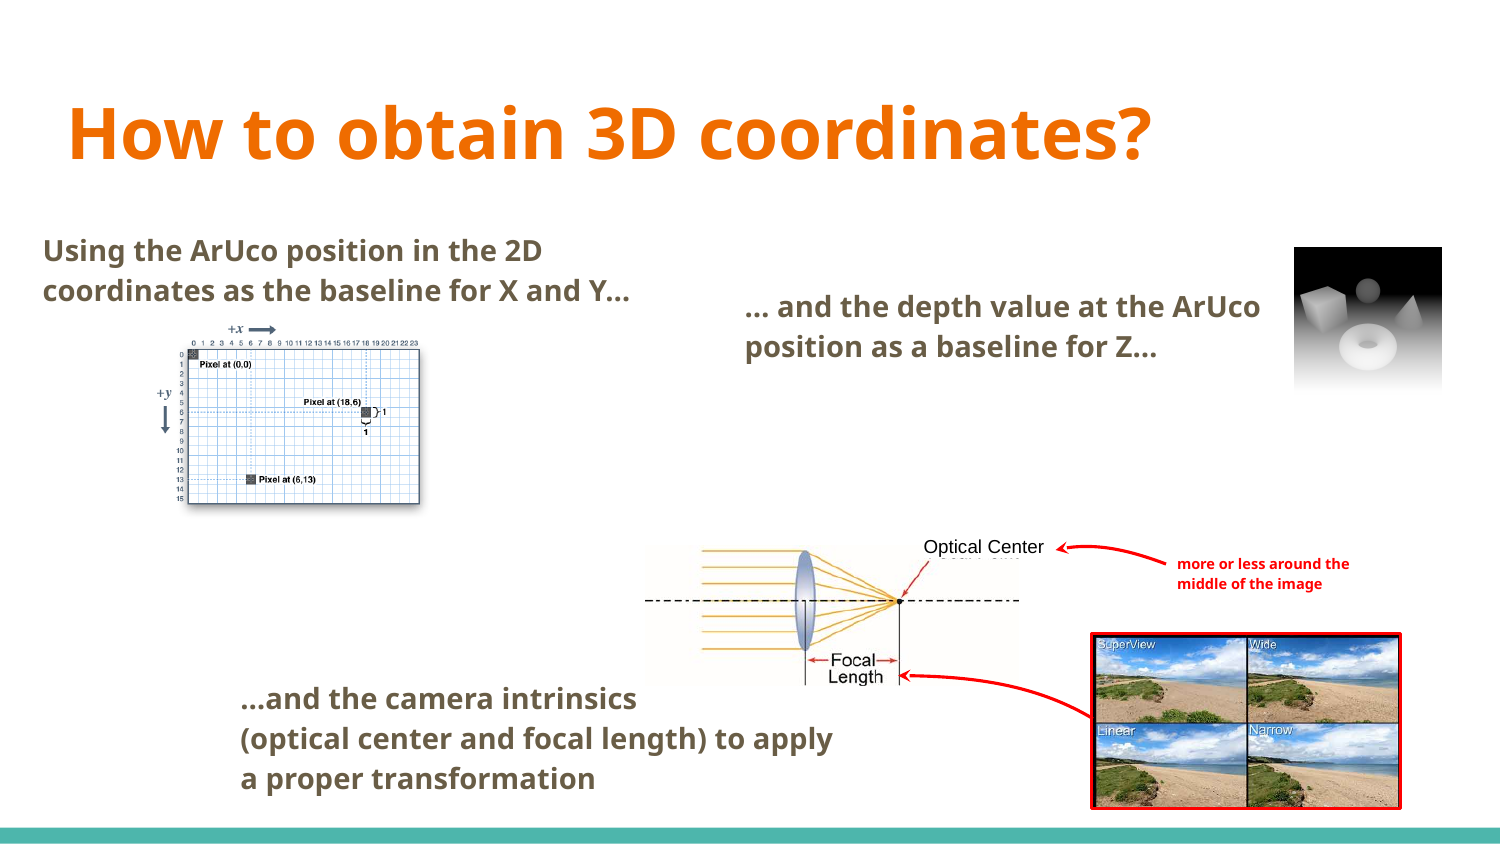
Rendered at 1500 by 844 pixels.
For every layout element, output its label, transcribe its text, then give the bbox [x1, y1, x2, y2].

text_box … and the depth value at the ArUco position as a baseline for Z… [729, 267, 1289, 378]
text_box [990, 688, 1087, 718]
picture [645, 544, 1019, 687]
picture [140, 319, 447, 525]
title How to obtain 3D coordinates? [51, 72, 1449, 189]
text_box more or less around the middle of the image [1162, 537, 1375, 608]
text_box Optical Center [908, 523, 1103, 569]
picture [1092, 634, 1400, 808]
text_box …and the camera intrinsics (optical center and focal length) to apply a proper transformation [225, 660, 871, 811]
text_box [1055, 541, 1167, 565]
picture [1294, 247, 1442, 395]
text_box Using the ArUco position in the 2D coordinates as the baseline for X and Y… [27, 212, 673, 323]
